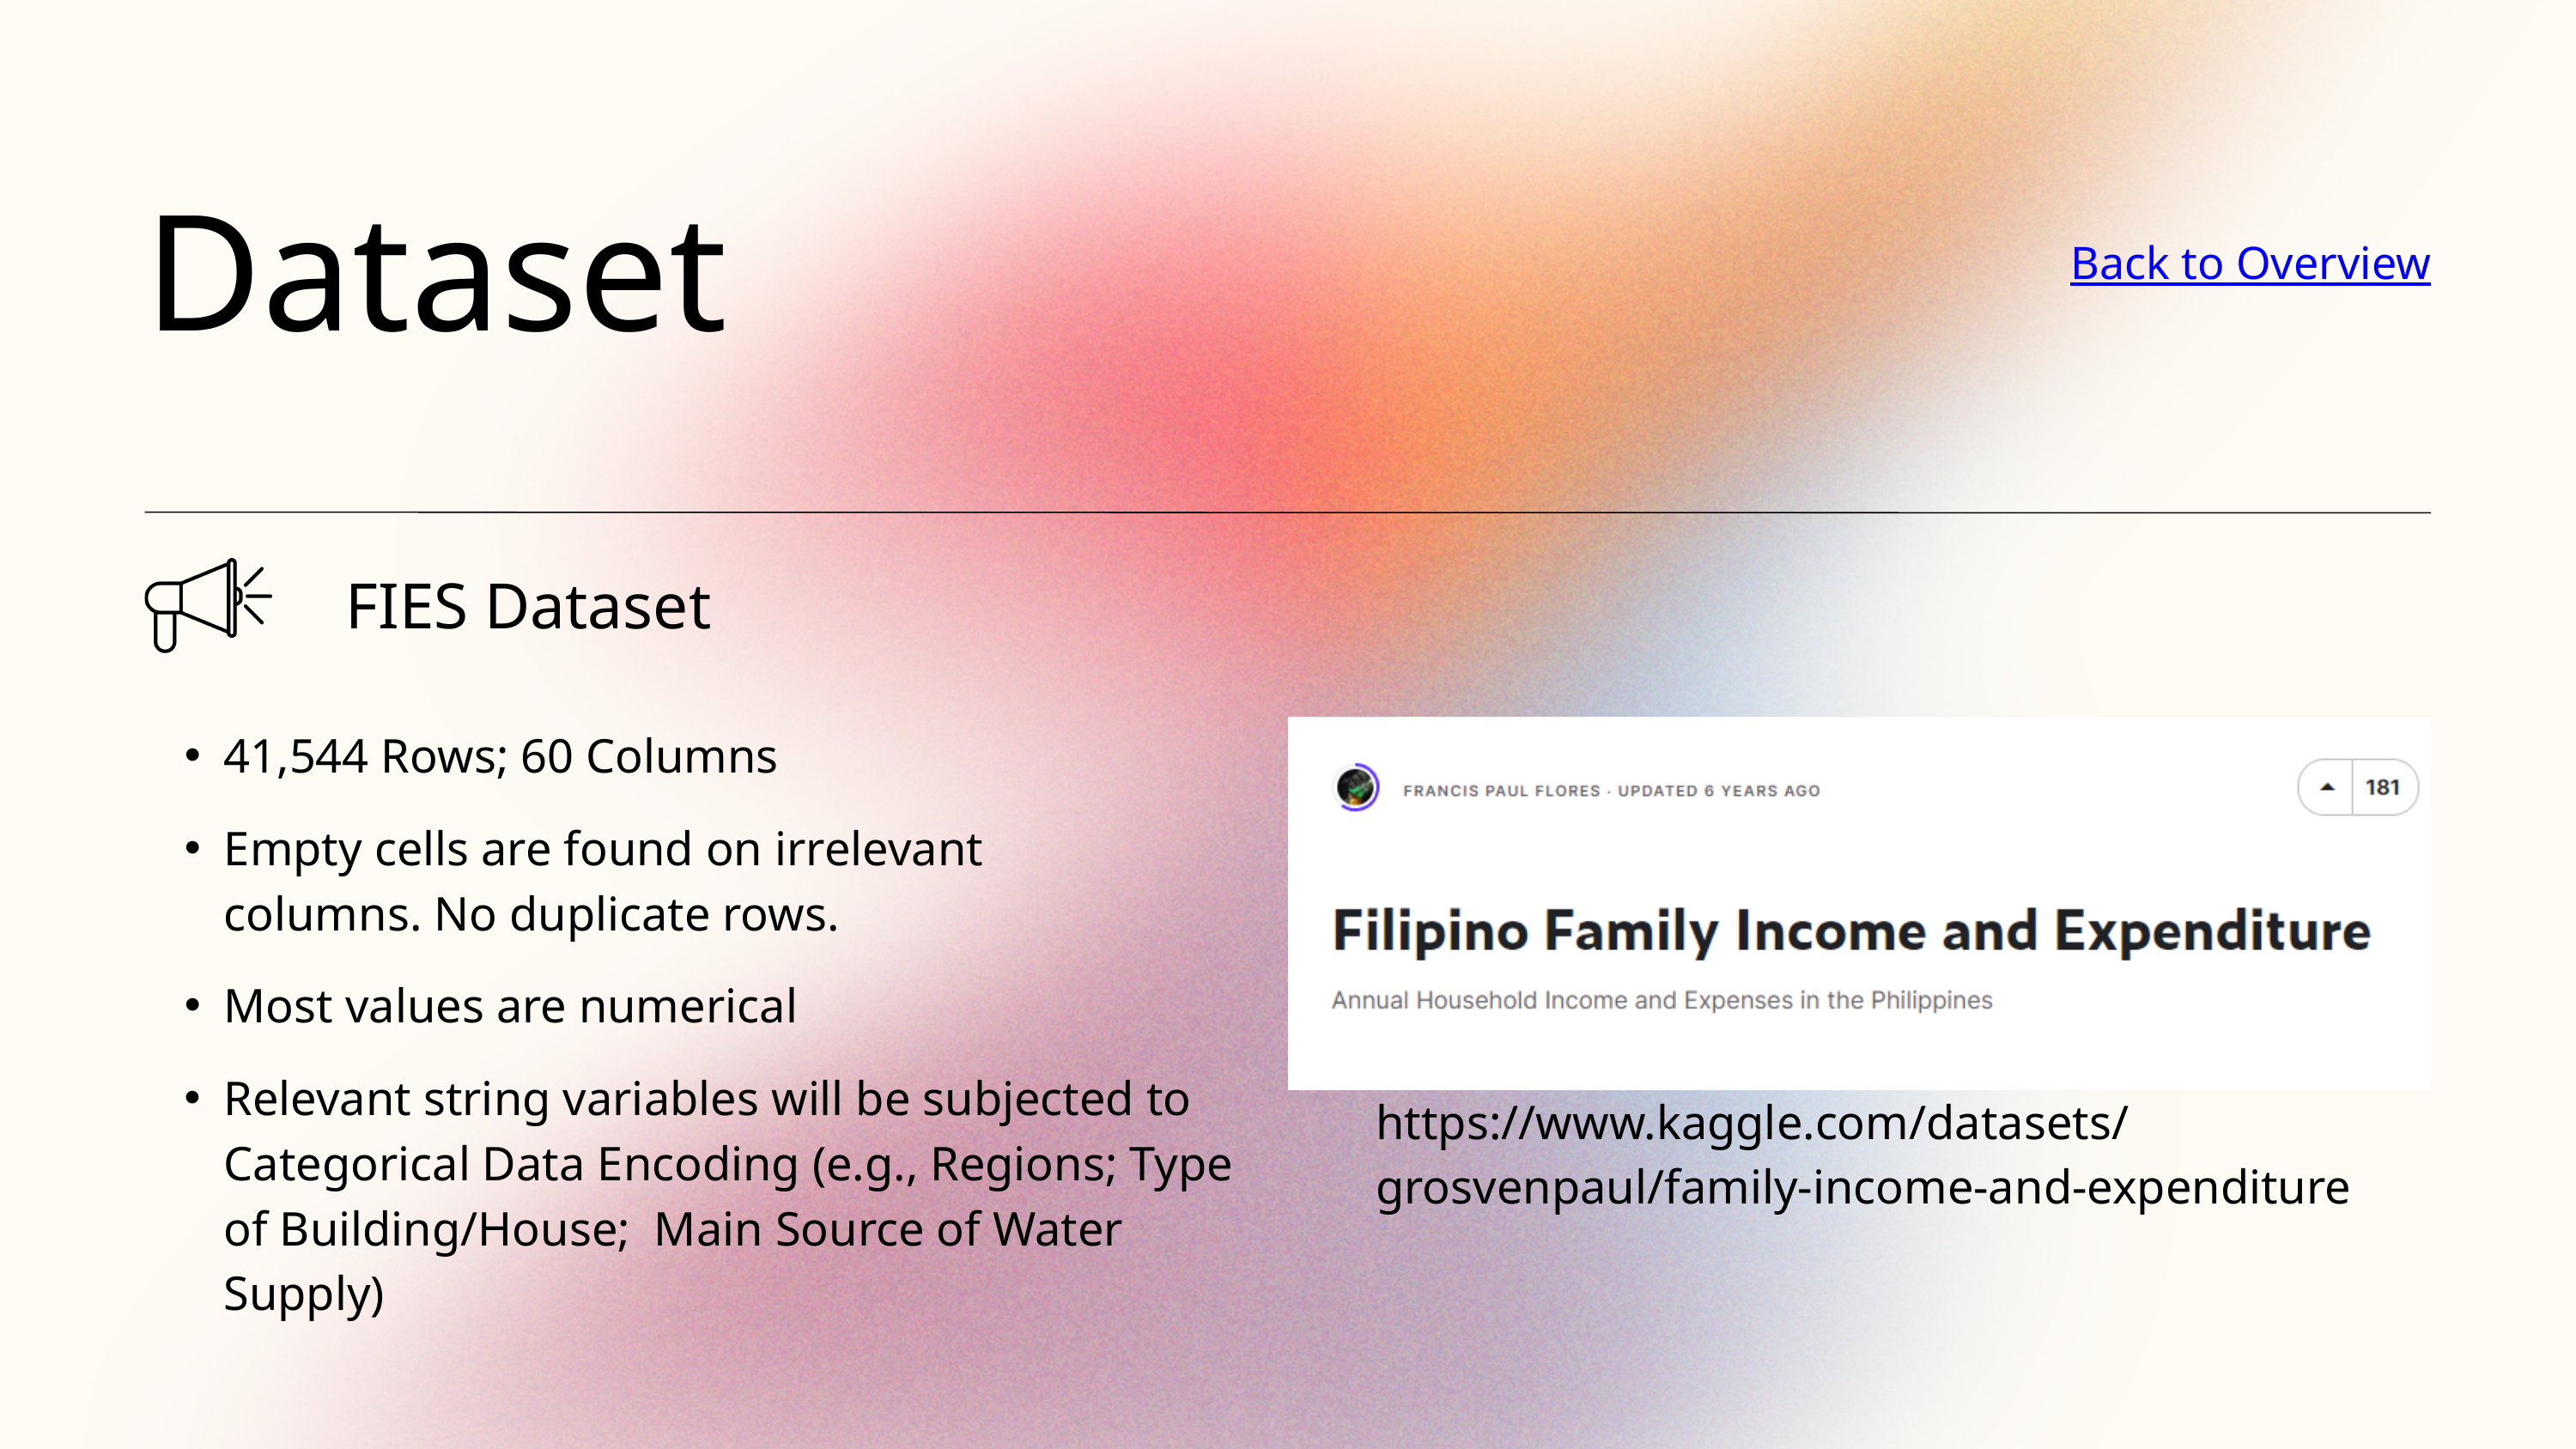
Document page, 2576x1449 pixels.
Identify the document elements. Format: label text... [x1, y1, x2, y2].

text_box [1288, 717, 2432, 1090]
text_box [81, 0, 2576, 1449]
text_box Empty cells are found on irrelevant columns. No duplicate rows. [144, 809, 1142, 941]
text_box FIES Dataset [345, 566, 942, 642]
text_box Back to Overview [1975, 237, 2432, 296]
text_box Most values are numerical [144, 967, 1142, 1033]
text_box Relevant string variables will be subjected to Categorical Data Encoding (e.g., Regions; Type of Building/House; Main Source of Water Supply) [144, 1059, 1269, 1320]
text_box 41,544 Rows; 60 Columns [144, 717, 797, 783]
text_box https://www.kaggle.com/datasets/grosvenpaul/family-income-and-expenditure [1376, 1083, 2395, 1214]
text_box Dataset [144, 170, 1269, 364]
text_box [144, 558, 272, 653]
